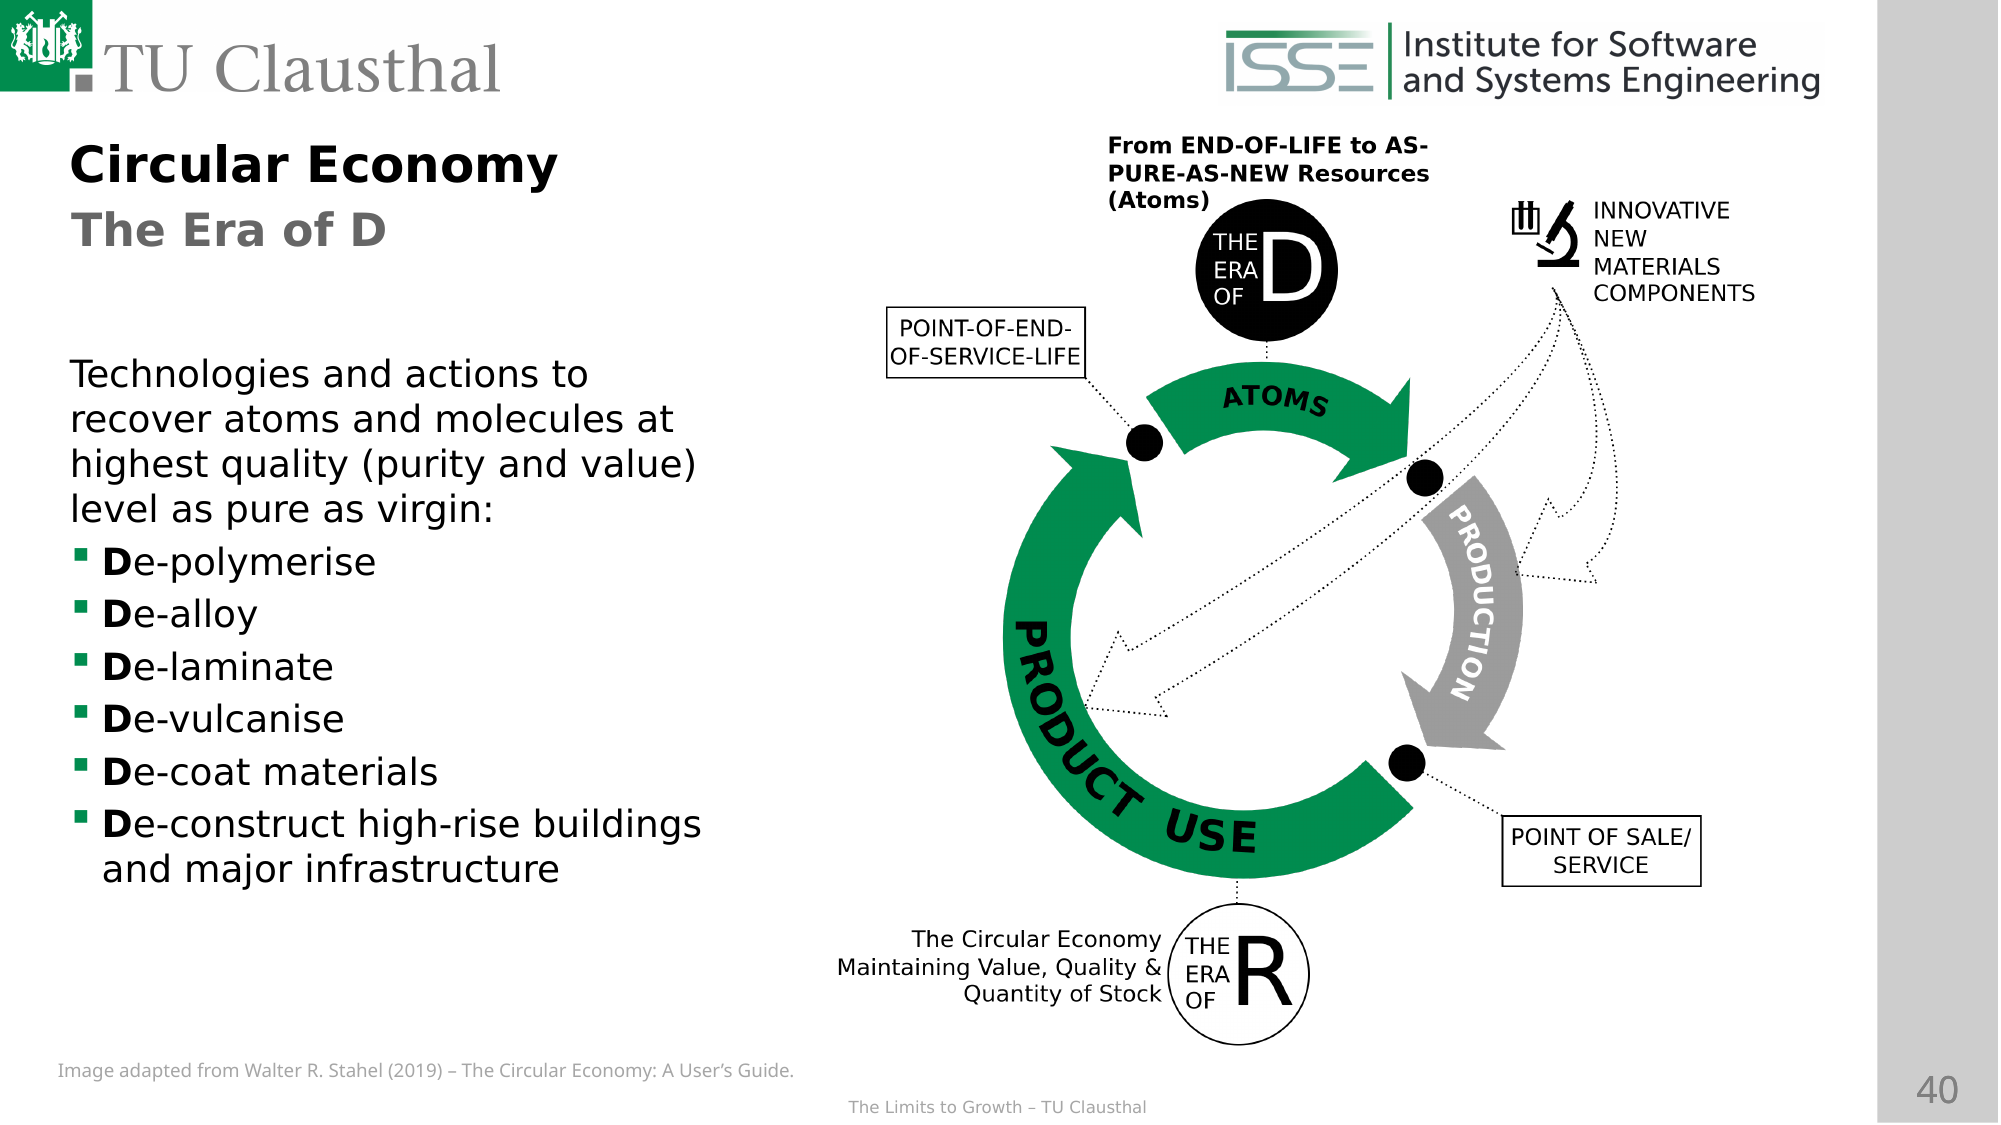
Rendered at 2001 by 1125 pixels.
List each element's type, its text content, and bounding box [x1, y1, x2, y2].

text_box Image adapted from Walter R. Stahel (2019) – The Circular Economy: A User’s Guide. [43, 1051, 1104, 1089]
picture [0, 0, 500, 92]
picture [817, 22, 1987, 1064]
text_box The Era of D [70, 188, 812, 267]
text_box Circular Economy [55, 125, 812, 205]
text_box Technologies and actions to recover atoms and molecules at highest quality (purity and value) level as pure as virgin: De-polymerise De-alloy De-laminate De-vulcanise De-coat materials De-construct high-rise buildings and major infrastructure [54, 207, 747, 1033]
